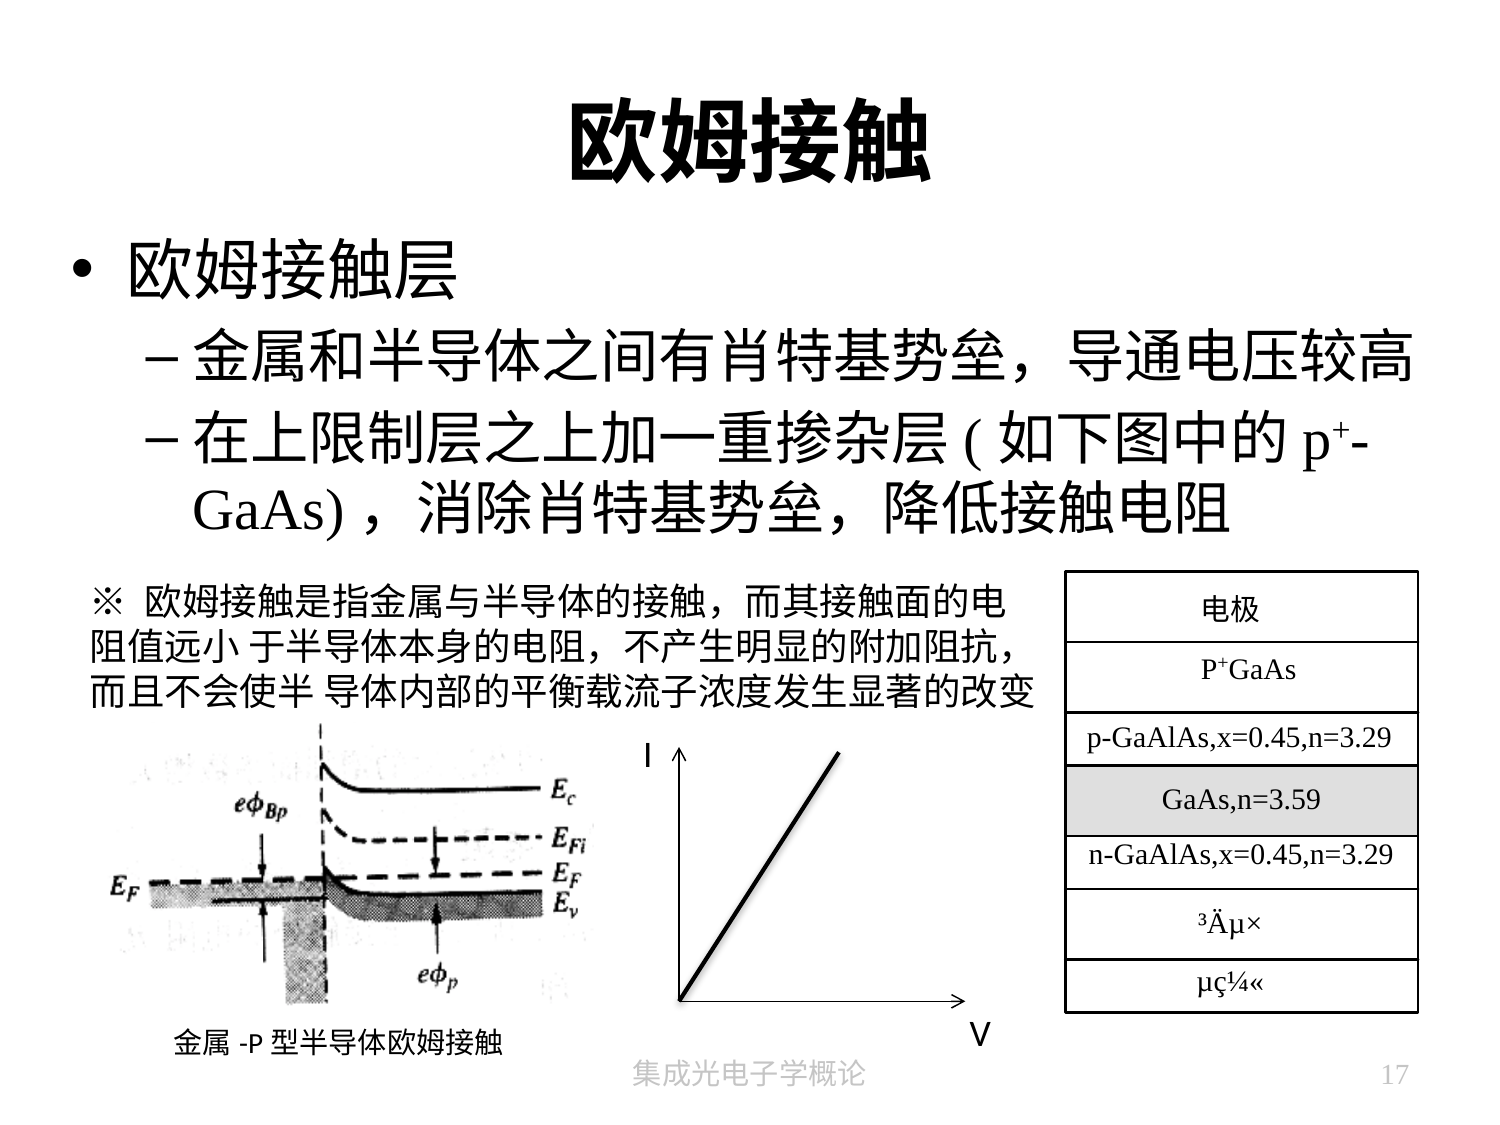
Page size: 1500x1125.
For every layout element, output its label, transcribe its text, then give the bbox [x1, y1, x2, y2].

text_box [628, 722, 996, 1064]
list 欧姆接触层 金属和半导体之间有肖特基势垒，导通电压较高 在上限制层之上加一重掺杂层(如下图中的p+-GaAs)，消除肖特基势垒，降低接触电阻 [55, 219, 1445, 581]
slide_number 17 [1074, 1042, 1425, 1103]
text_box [1058, 564, 1426, 1020]
footer 集成光电子学概论 [512, 1042, 988, 1103]
title 欧姆接触 [75, 45, 1425, 219]
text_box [77, 721, 601, 1068]
text_box ※ 欧姆接触是指金属与半导体的接触，而其接触面的电阻值远小 于半导体本身的电阻，不产生明显的附加阻抗，而且不会使半 导体内部的平衡载流子浓度发生显著的改变 [75, 571, 1053, 721]
